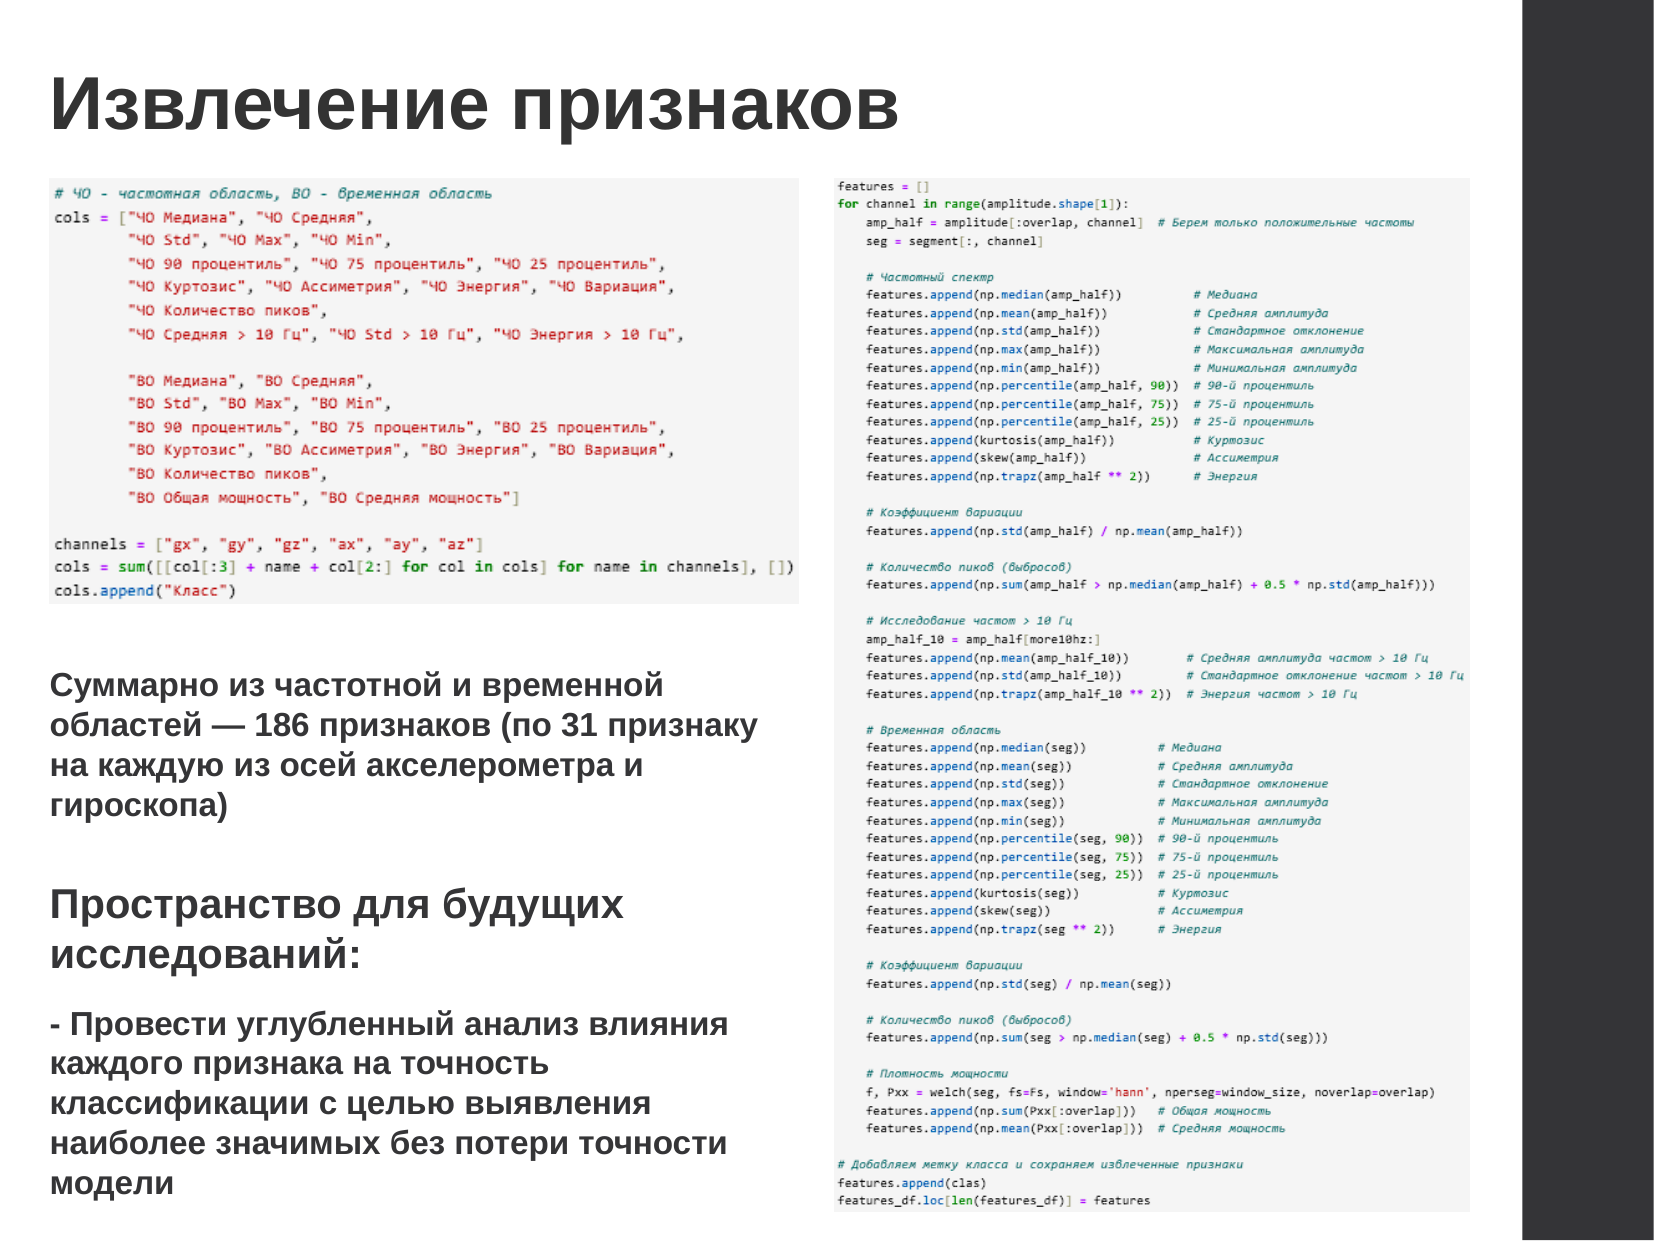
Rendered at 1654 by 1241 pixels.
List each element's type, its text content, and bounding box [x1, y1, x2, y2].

text_box Пространство для будущих исследований: - Провести углубленный анализ влияния каждого признака на точность классификации с целью выявления наиболее значимых без потери точности модели [49, 882, 799, 1240]
text_box е [1477, 271, 1572, 1111]
text_box Суммарно из частотной и временной областей — 186 признаков (по 31 признаку на каждую из осей акселерометра и гироскопа) [49, 649, 799, 837]
text_box Извлечение признаков [49, 38, 1502, 160]
picture [833, 178, 1470, 1212]
picture [49, 178, 800, 604]
text_box [84, 41, 1538, 228]
